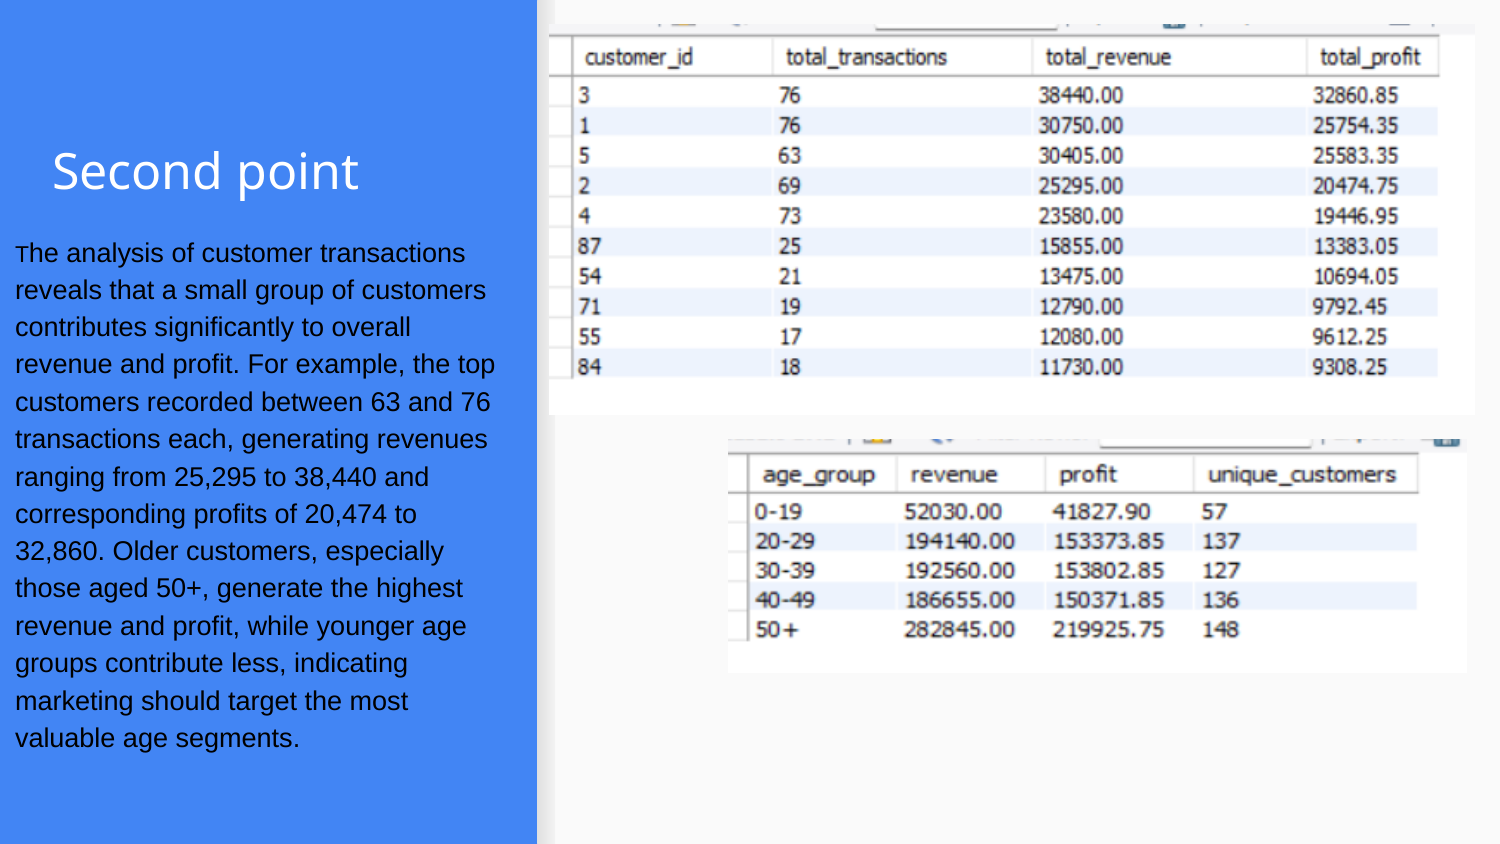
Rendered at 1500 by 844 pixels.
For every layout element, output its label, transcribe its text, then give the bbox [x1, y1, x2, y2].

picture [549, 24, 1476, 415]
picture [727, 439, 1467, 673]
list The analysis of customer transactions reveals that a small group of customers contributes significantly to overall revenue and profit. For example, the top customers recorded between 63 and 76 transactions each, generating revenues ranging from 25,295 to 38,440 and corresponding profits of 20,474 to 32,860. Older customers, especially those aged 50+, generate the highest revenue and profit, while younger age groups contribute less, indicating marketing should target the most valuable age segments. [0, 215, 525, 811]
title Second point [37, 58, 498, 215]
